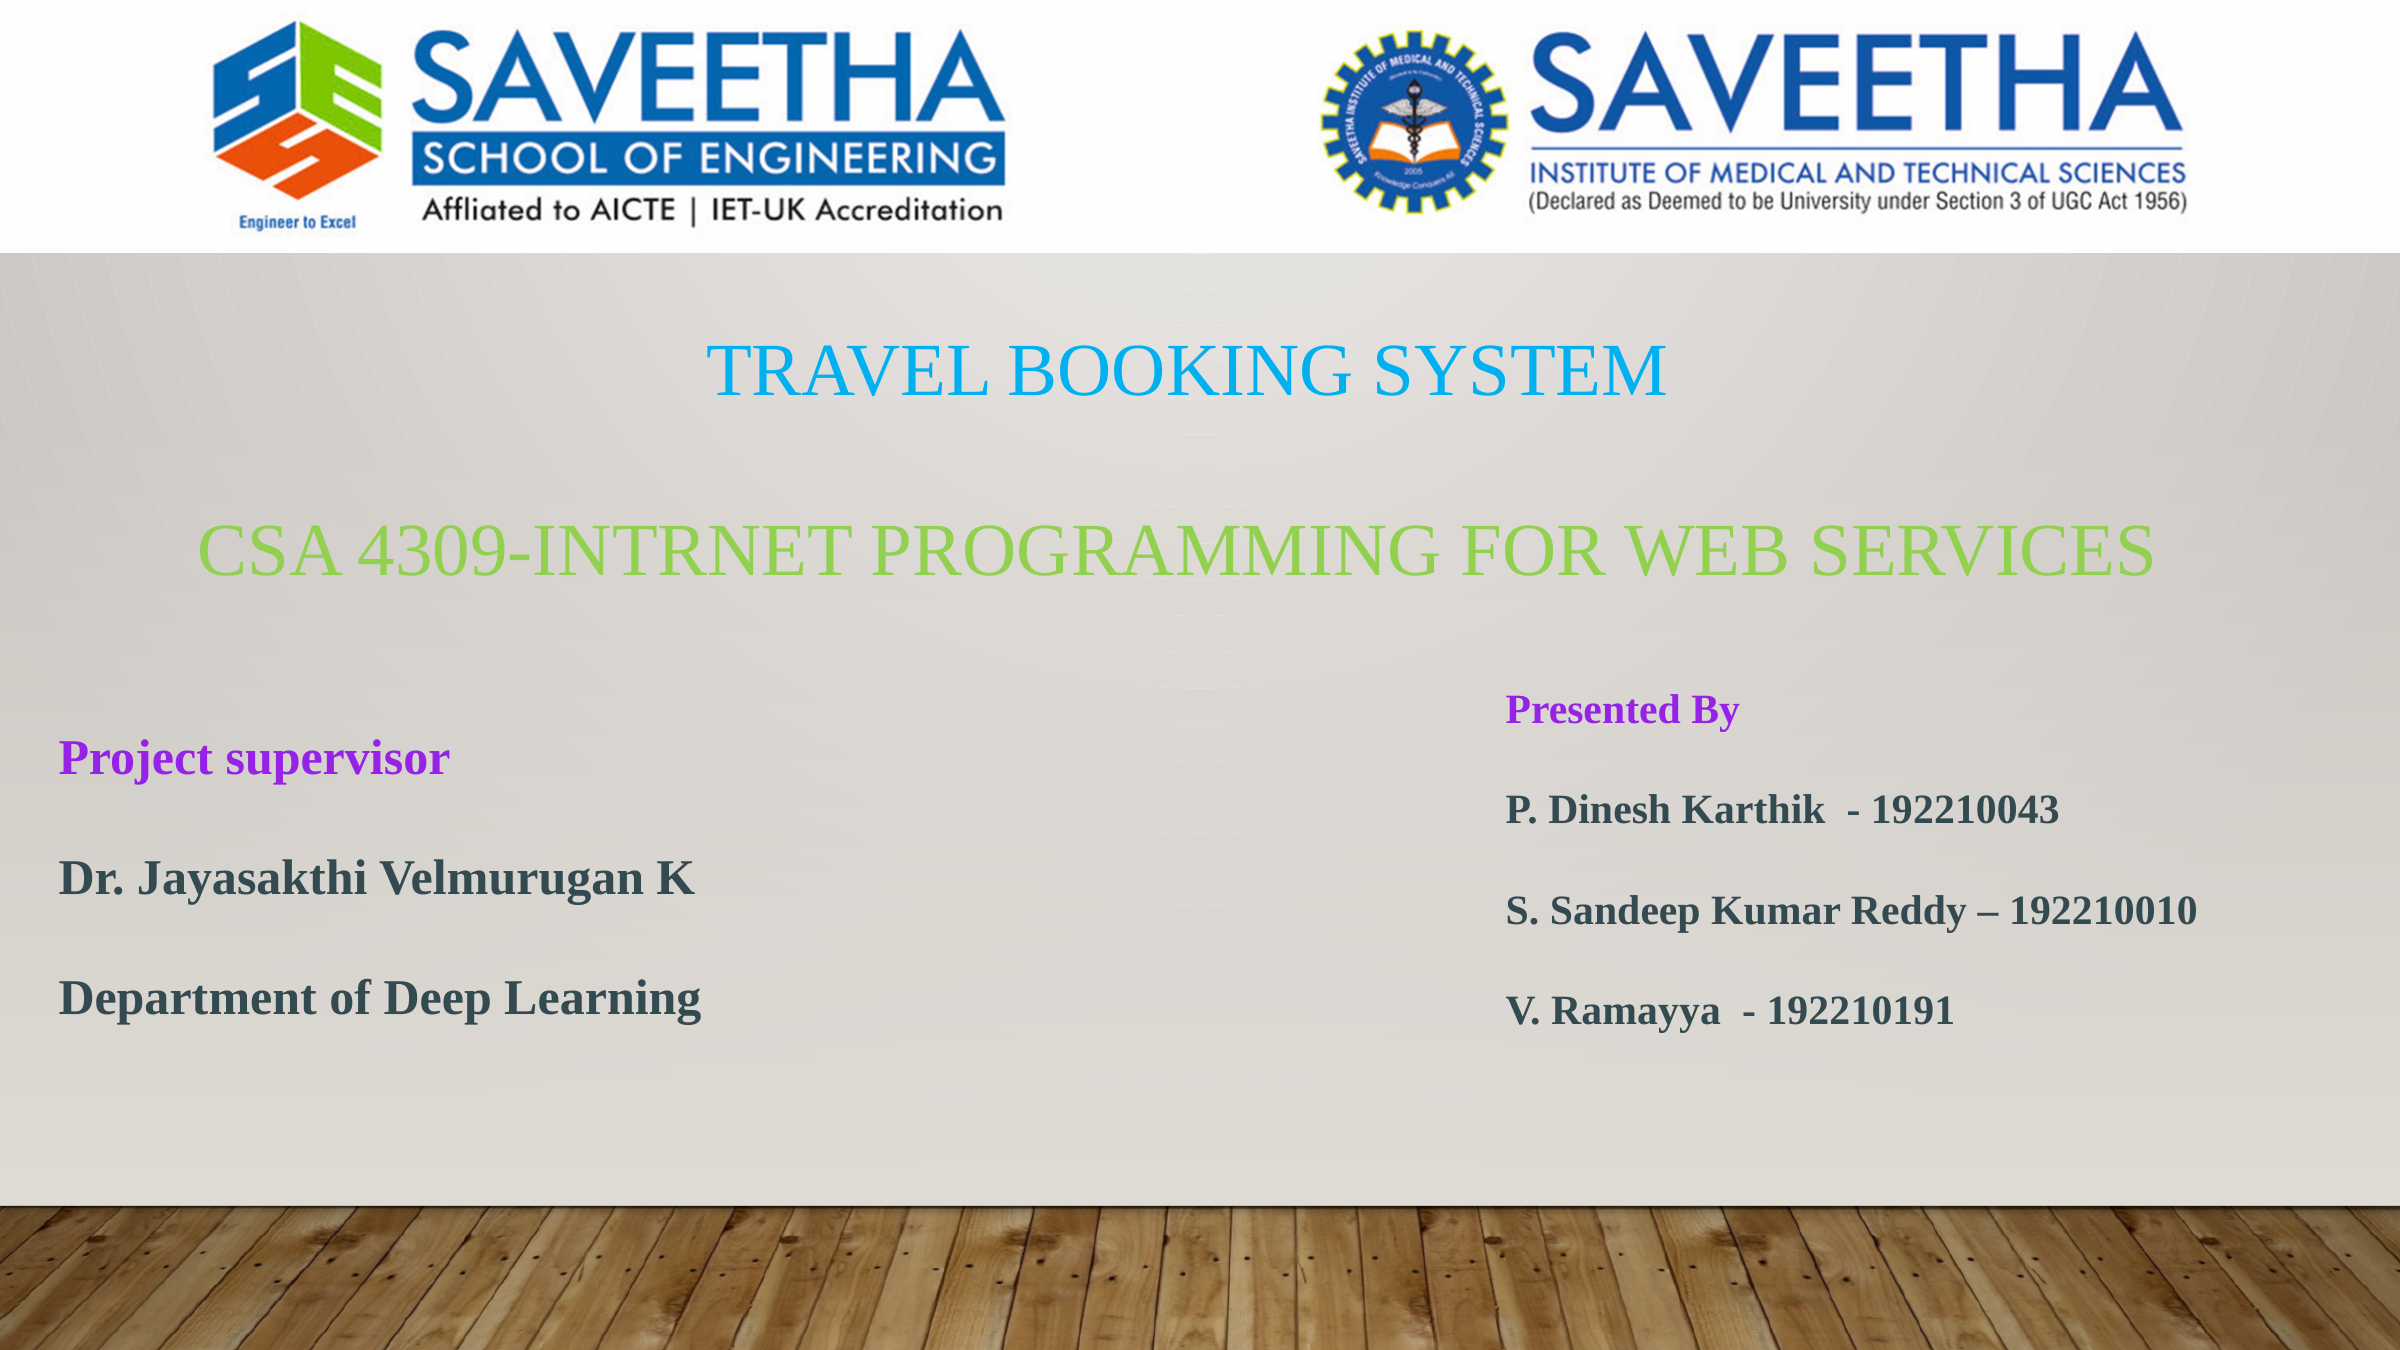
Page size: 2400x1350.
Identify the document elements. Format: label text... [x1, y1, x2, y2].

picture [0, 0, 2400, 254]
text_box Project supervisor Dr. Jayasakthi Velmurugan K Department of Deep Learning [43, 657, 957, 1152]
text_box TRAVEL BOOKING SYSTEM CSA 4309-INTRNET PROGRAMMING FOR WEB SERVICES [78, 312, 2278, 598]
picture [0, 1206, 2400, 1350]
text_box Presented By P. Dinesh Karthik - 192210043 S. Sandeep Kumar Reddy – 192210010 V. Ramayya - 192210191 [1490, 674, 2357, 1190]
